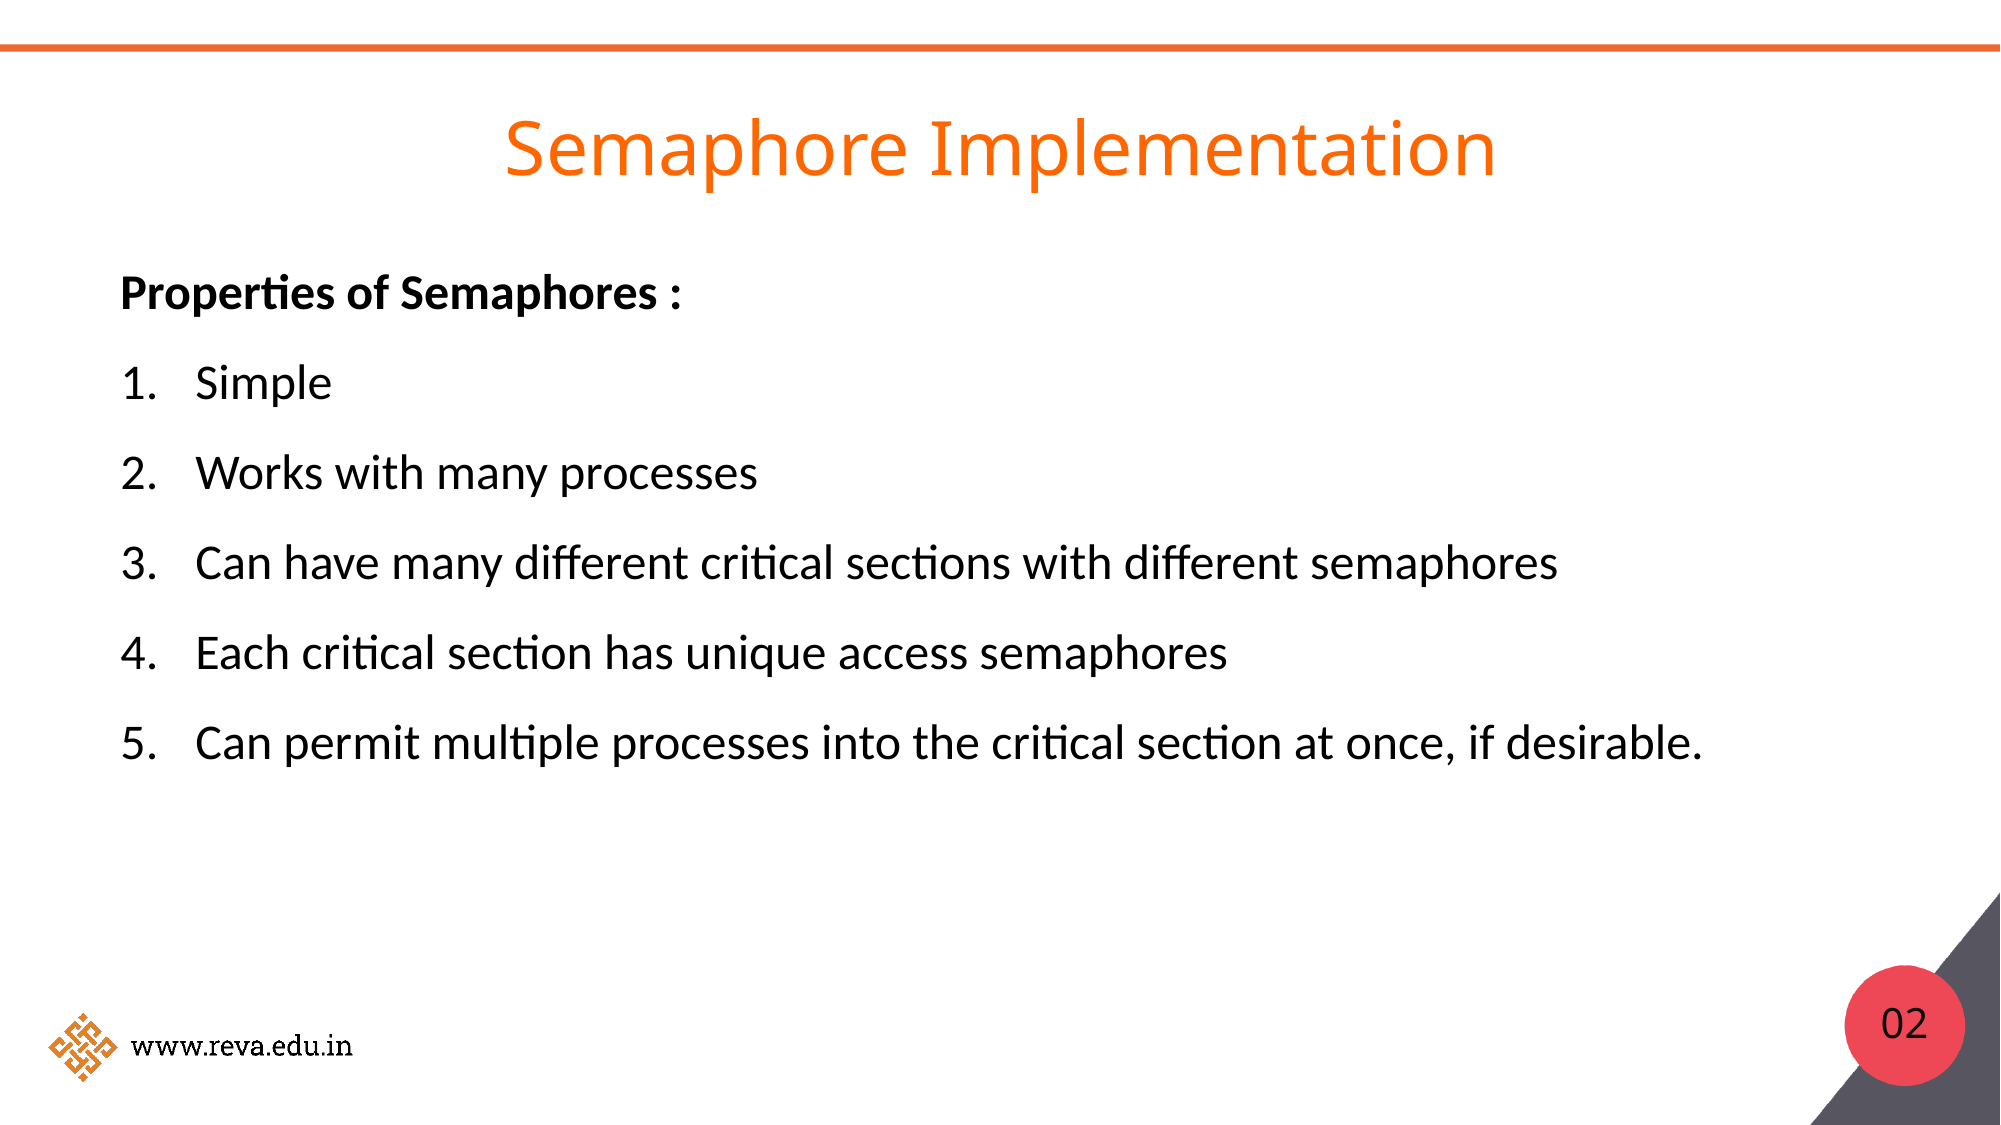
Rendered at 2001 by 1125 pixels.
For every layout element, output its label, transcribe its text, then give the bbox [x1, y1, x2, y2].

picture [31, 1003, 366, 1092]
title Semaphore Implementation [392, 51, 1612, 240]
text_box 02 [1865, 989, 1944, 1054]
text_box Properties of Semaphores : Simple Works with many processes Can have many different critical sections with different semaphores Each critical section has unique access semaphores Can permit multiple processes into the critical section at once, if desirable. [105, 251, 1770, 867]
picture [1801, 882, 2000, 1125]
